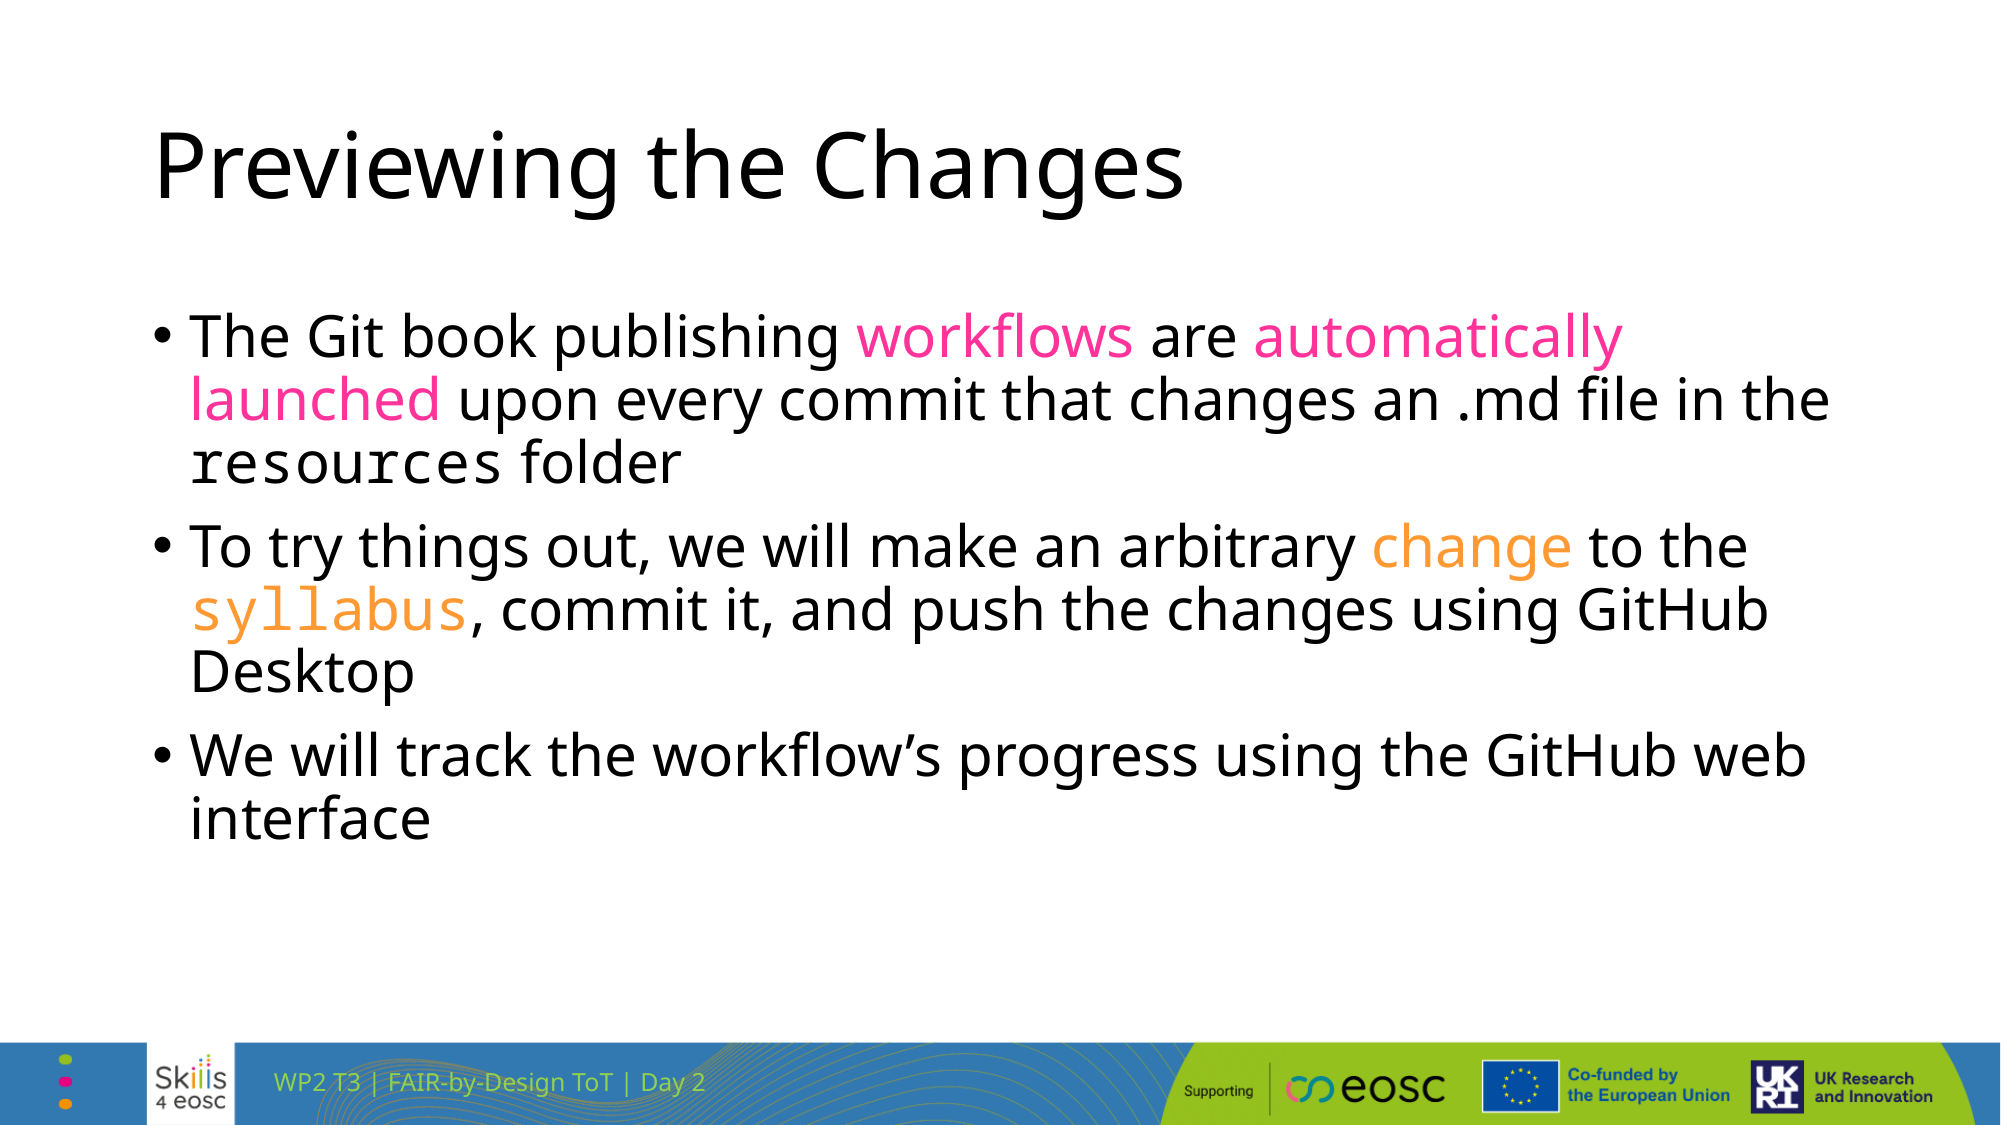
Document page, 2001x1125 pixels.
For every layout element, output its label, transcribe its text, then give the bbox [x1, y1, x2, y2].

picture [0, 0, 2001, 1125]
footer WP2 T3 | FAIR-by-Design ToT | Day 2 [258, 1052, 1140, 1112]
list The Git book publishing workflows are automatically launched upon every commit that changes an .md file in the resources folder To try things out, we will make an arbitrary change to the syllabus, commit it, and push the changes using GitHub Desktop We will track the workflow’s progress using the GitHub web interface [137, 299, 1863, 1014]
title Previewing the Changes [137, 59, 1863, 278]
